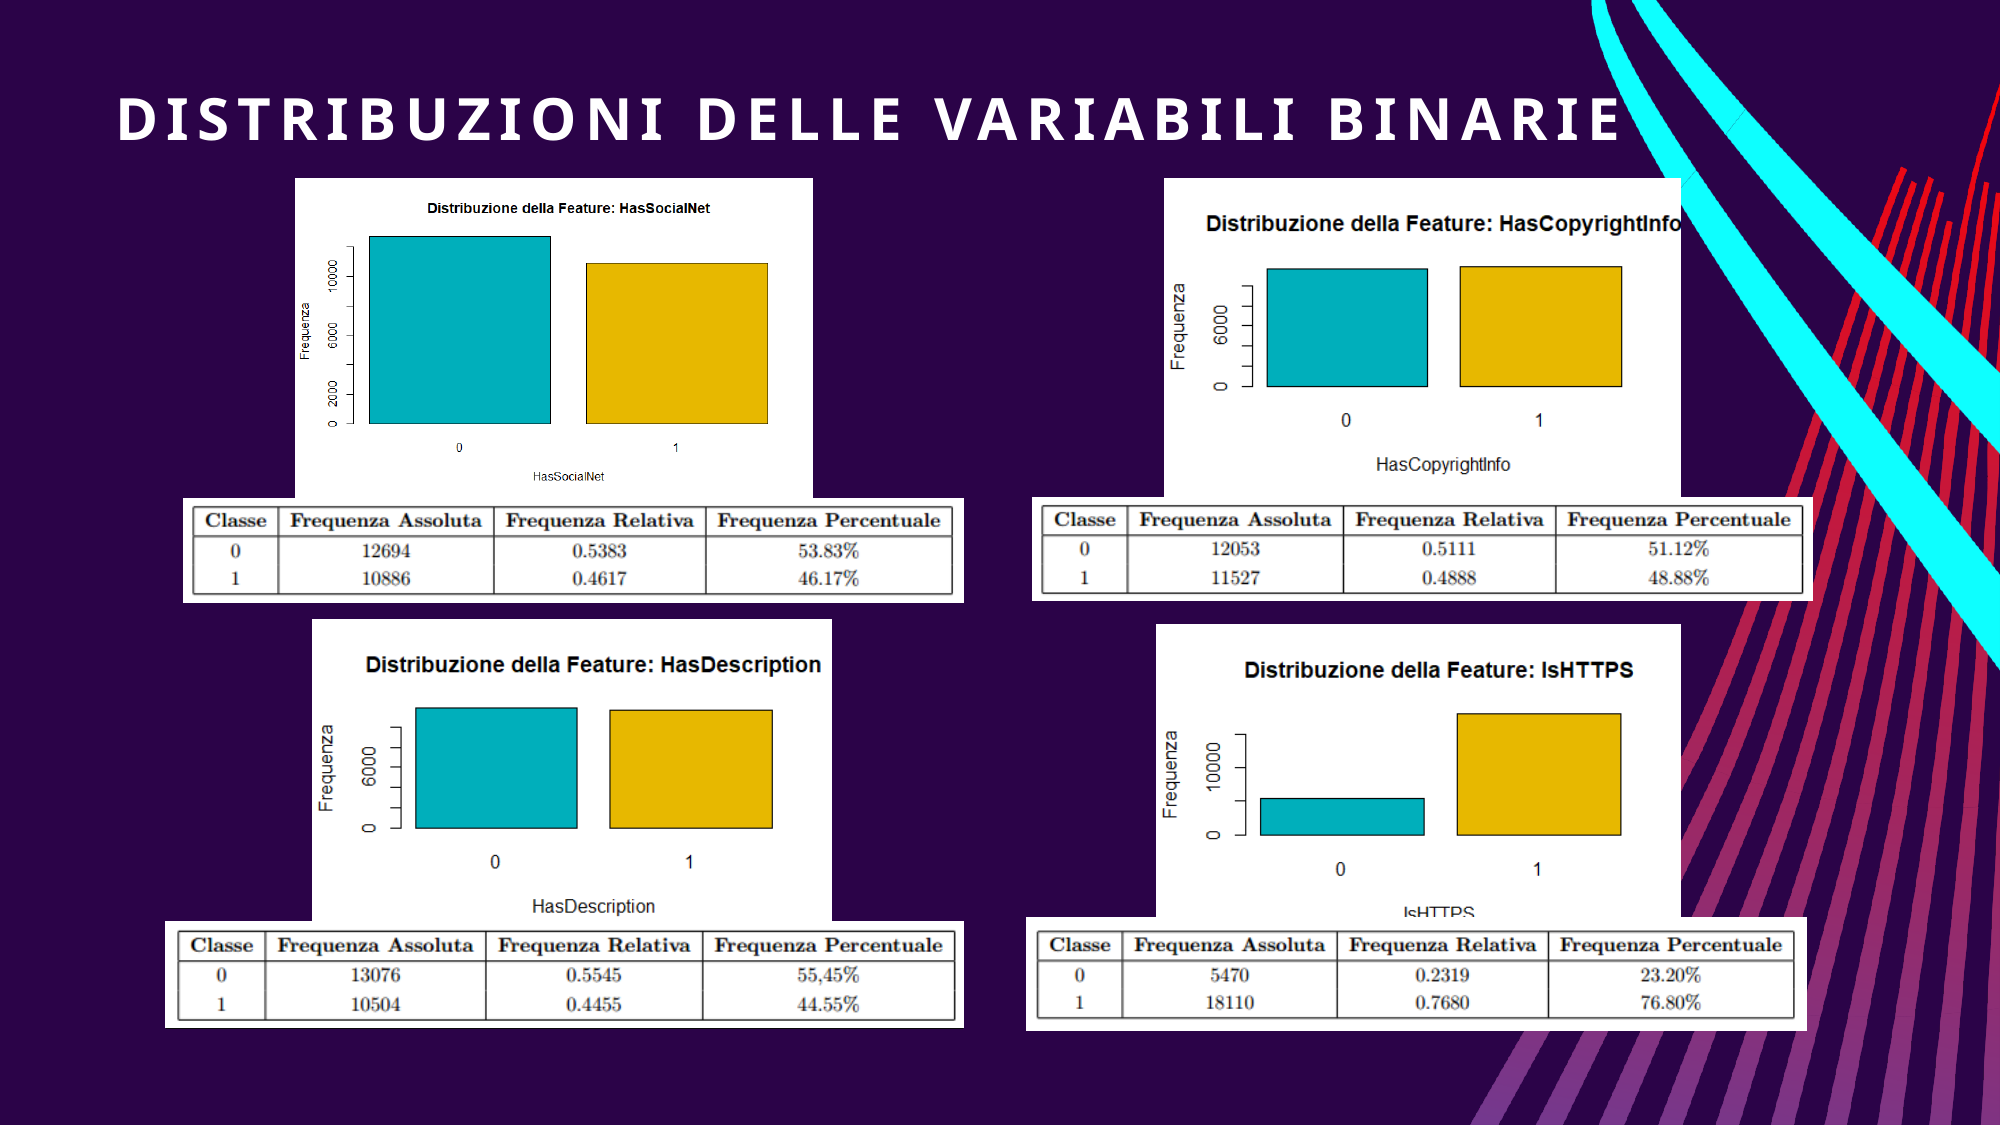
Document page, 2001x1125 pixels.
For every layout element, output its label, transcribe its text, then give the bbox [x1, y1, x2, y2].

text_box [228, 299, 1358, 987]
picture [0, 0, 2000, 1125]
title DISTRIBUZIONI DELLE VARIABILI BINARIE [100, 82, 1826, 163]
